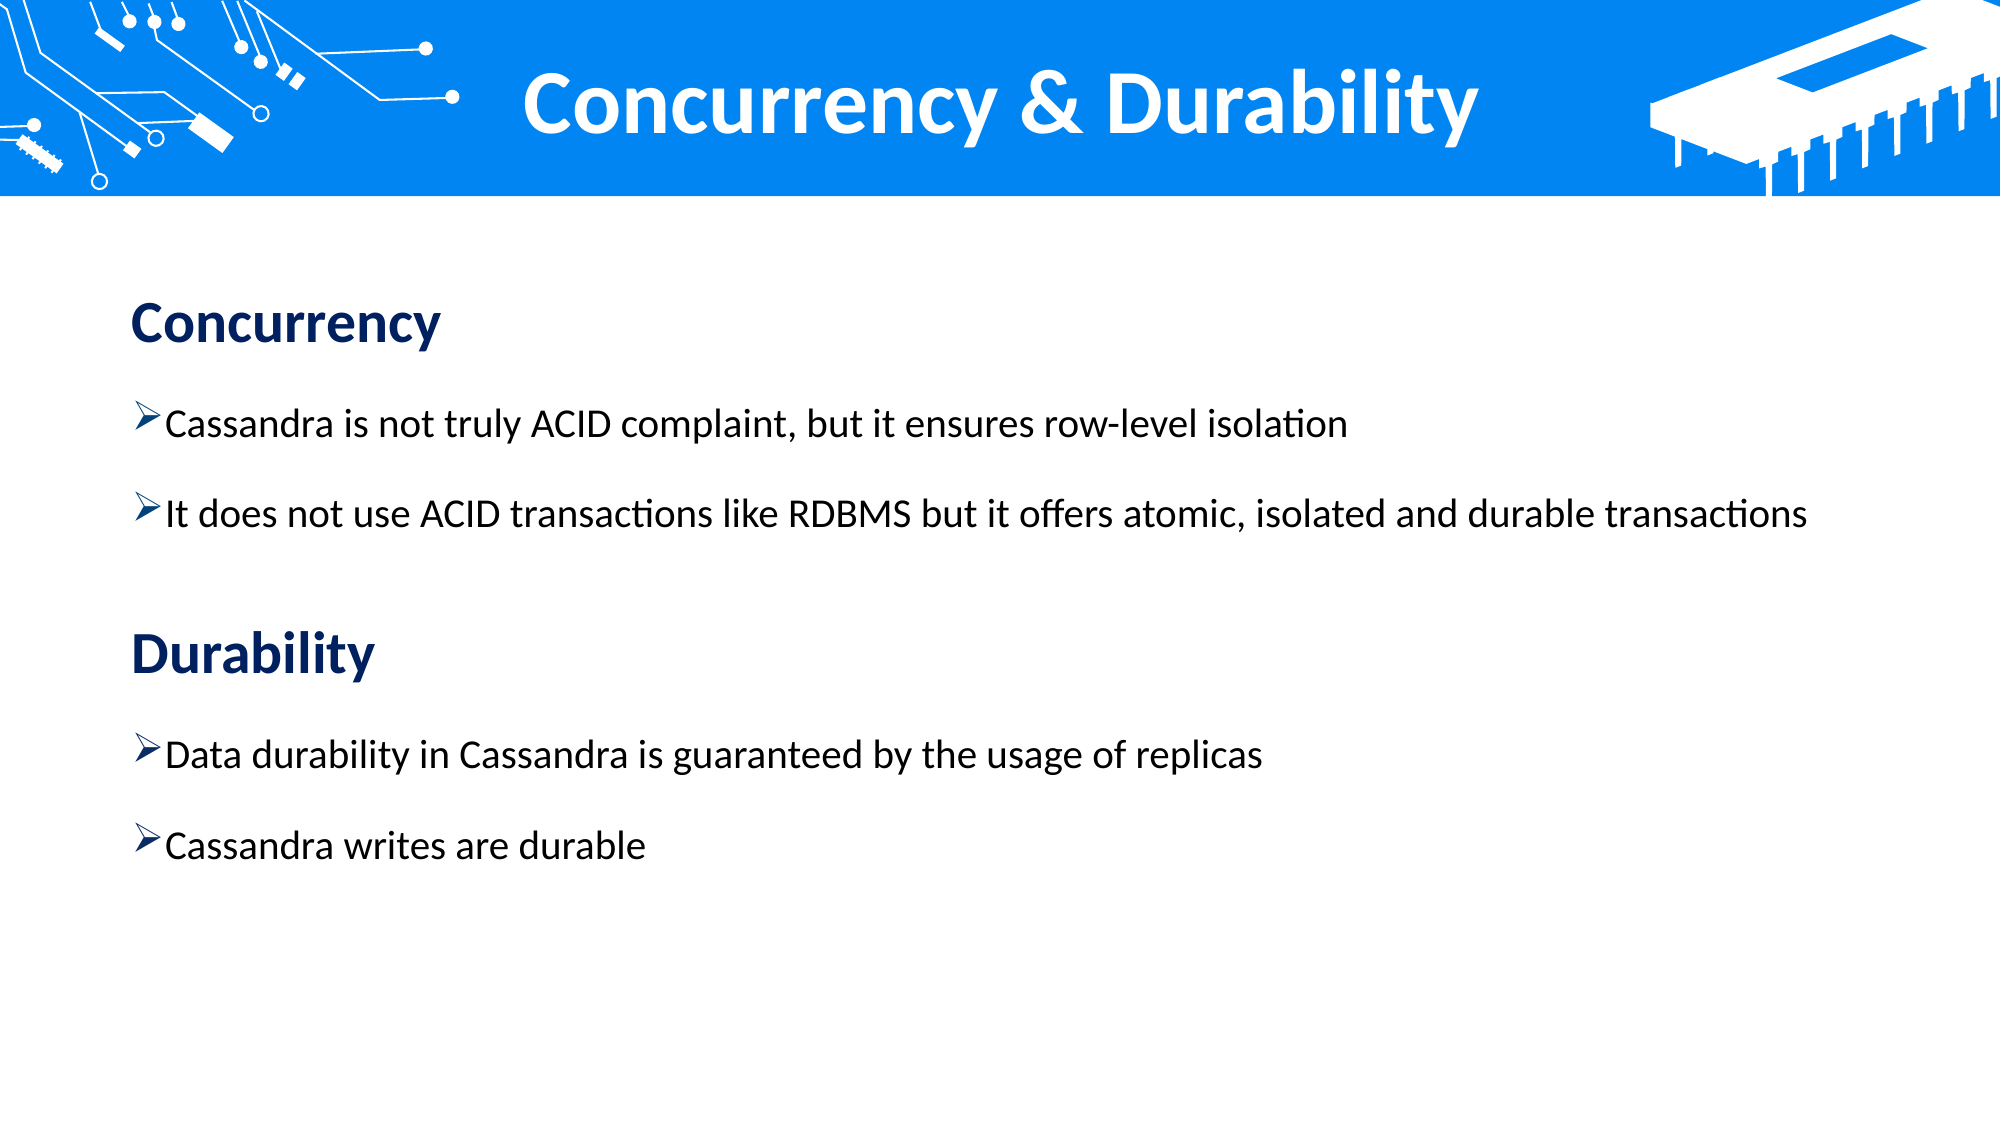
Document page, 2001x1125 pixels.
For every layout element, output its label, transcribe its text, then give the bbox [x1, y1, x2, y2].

text_box Concurrency Cassandra is not truly ACID complaint, but it ensures row-level isolation It does not use ACID transactions like RDBMS but it offers atomic, isolated and durable transactions Durability Data durability in Cassandra is guaranteed by the usage of replicas Cassandra writes are durable [117, 239, 1843, 954]
list Concurrency & Durability [53, 44, 1952, 164]
text_box [137, 59, 1863, 278]
